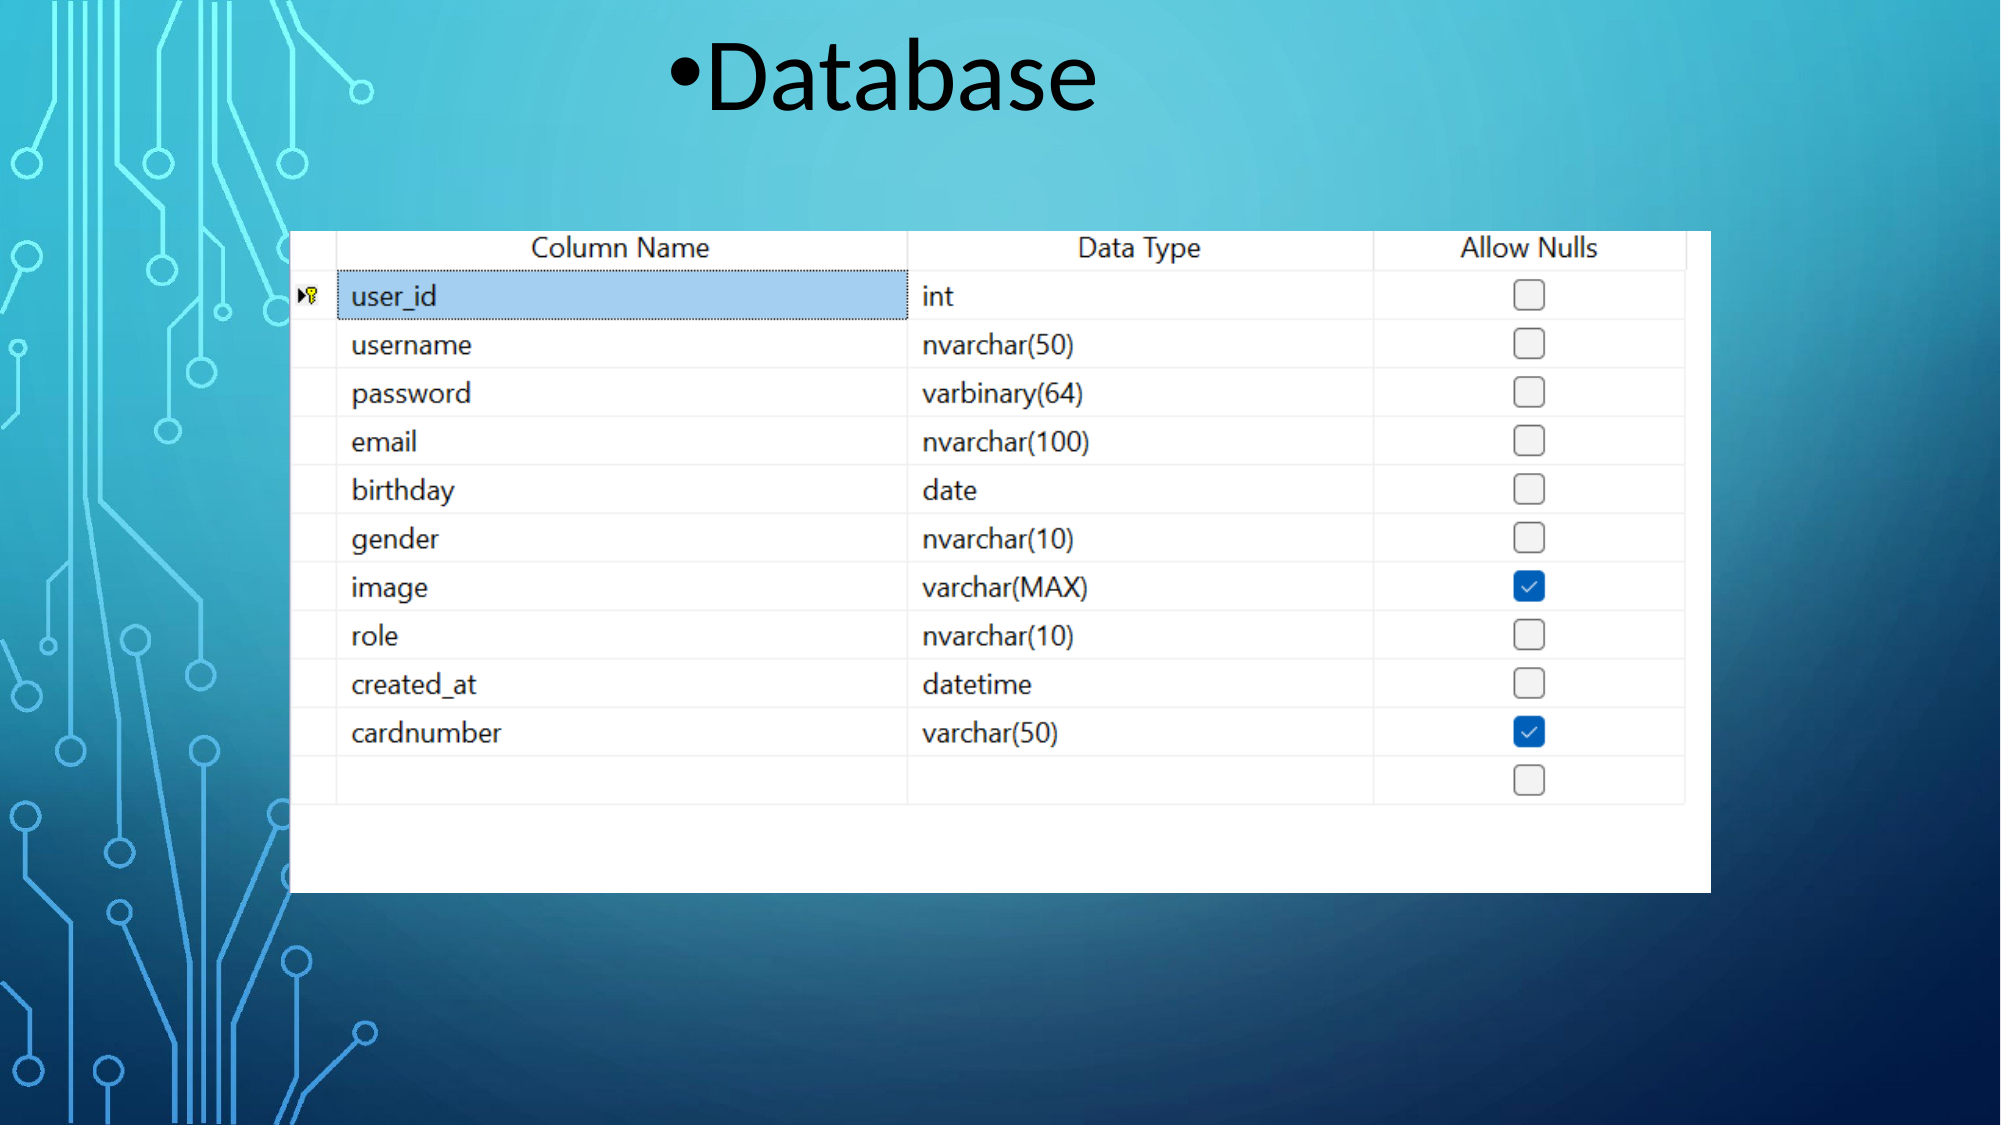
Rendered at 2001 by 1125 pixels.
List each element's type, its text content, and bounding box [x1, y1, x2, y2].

text_box Database [647, 0, 1889, 174]
picture [0, 0, 2001, 1125]
